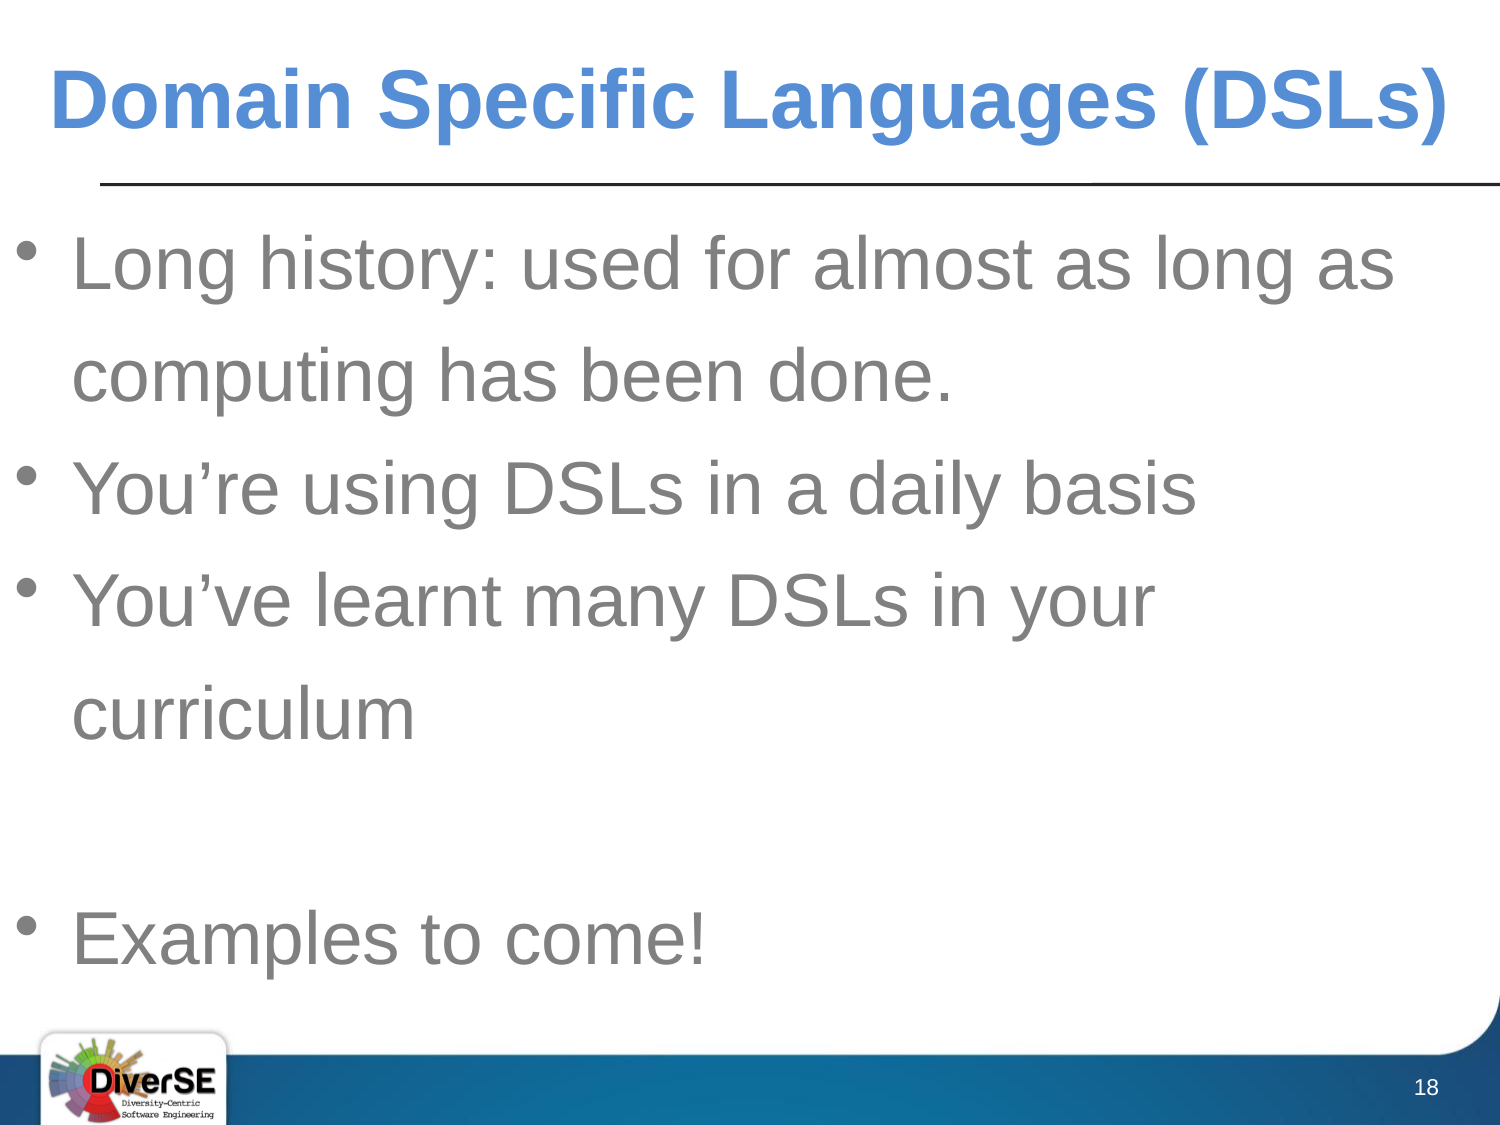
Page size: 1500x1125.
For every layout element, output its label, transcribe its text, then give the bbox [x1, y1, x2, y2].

text_box Domain Specific Languages (DSLs) [0, 1, 1500, 189]
list Long history: used for almost as long as computing has been done. You’re using DSLs in a daily basis You’ve learnt many DSLs in your curriculum Examples to come! [0, 189, 1471, 1059]
picture [0, 947, 1500, 1125]
slide_number 18 [1413, 1064, 1500, 1110]
